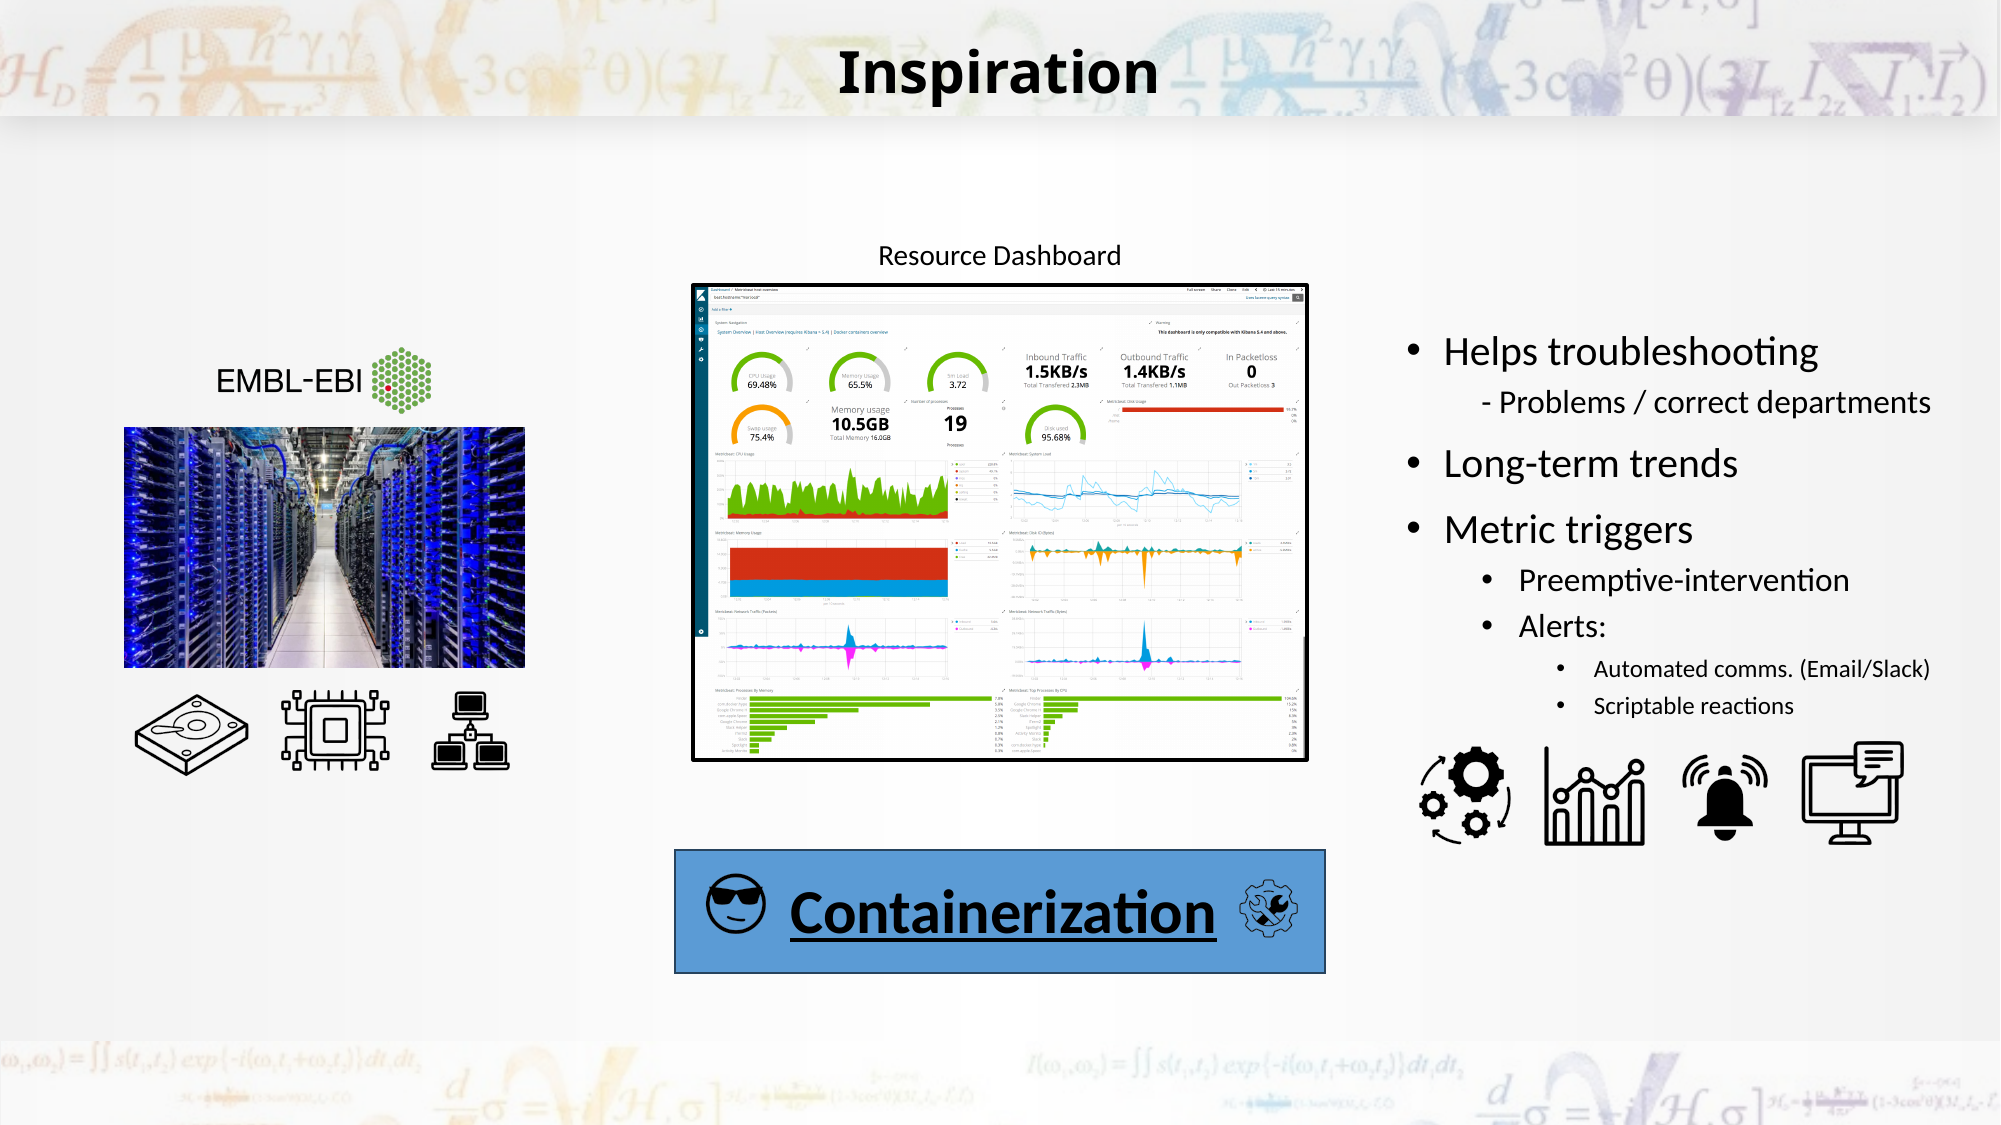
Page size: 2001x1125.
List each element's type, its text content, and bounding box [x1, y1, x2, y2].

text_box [1391, 322, 1957, 850]
text_box Inspiration [325, 35, 1675, 119]
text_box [122, 347, 525, 781]
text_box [674, 849, 1326, 974]
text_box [694, 229, 1306, 758]
